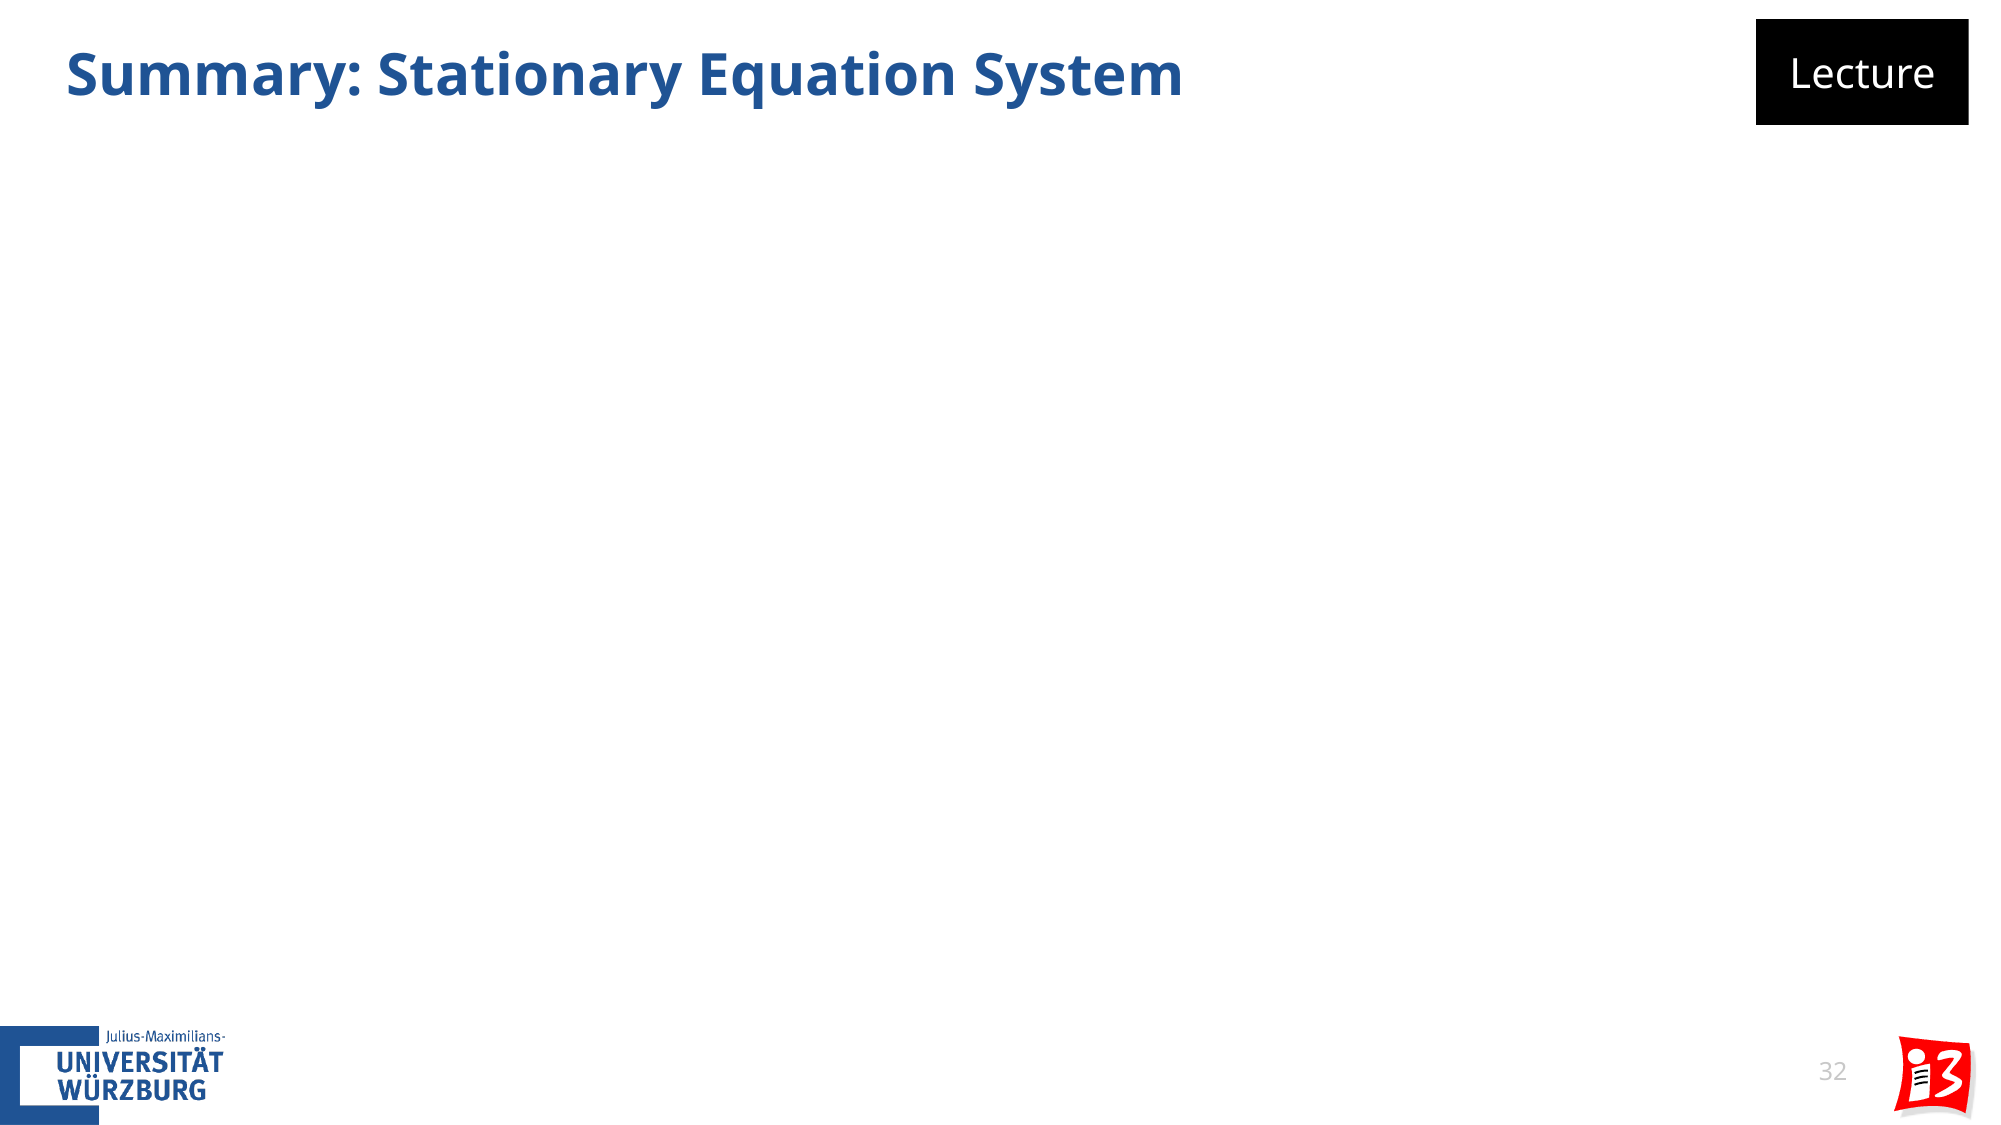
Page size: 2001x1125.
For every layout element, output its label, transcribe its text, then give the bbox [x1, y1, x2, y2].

text_box Lecture [1756, 19, 1969, 125]
picture [0, 1026, 225, 1125]
title Summary: Stationary Equation System [51, 18, 1800, 126]
slide_number 32 [1412, 1042, 1863, 1103]
